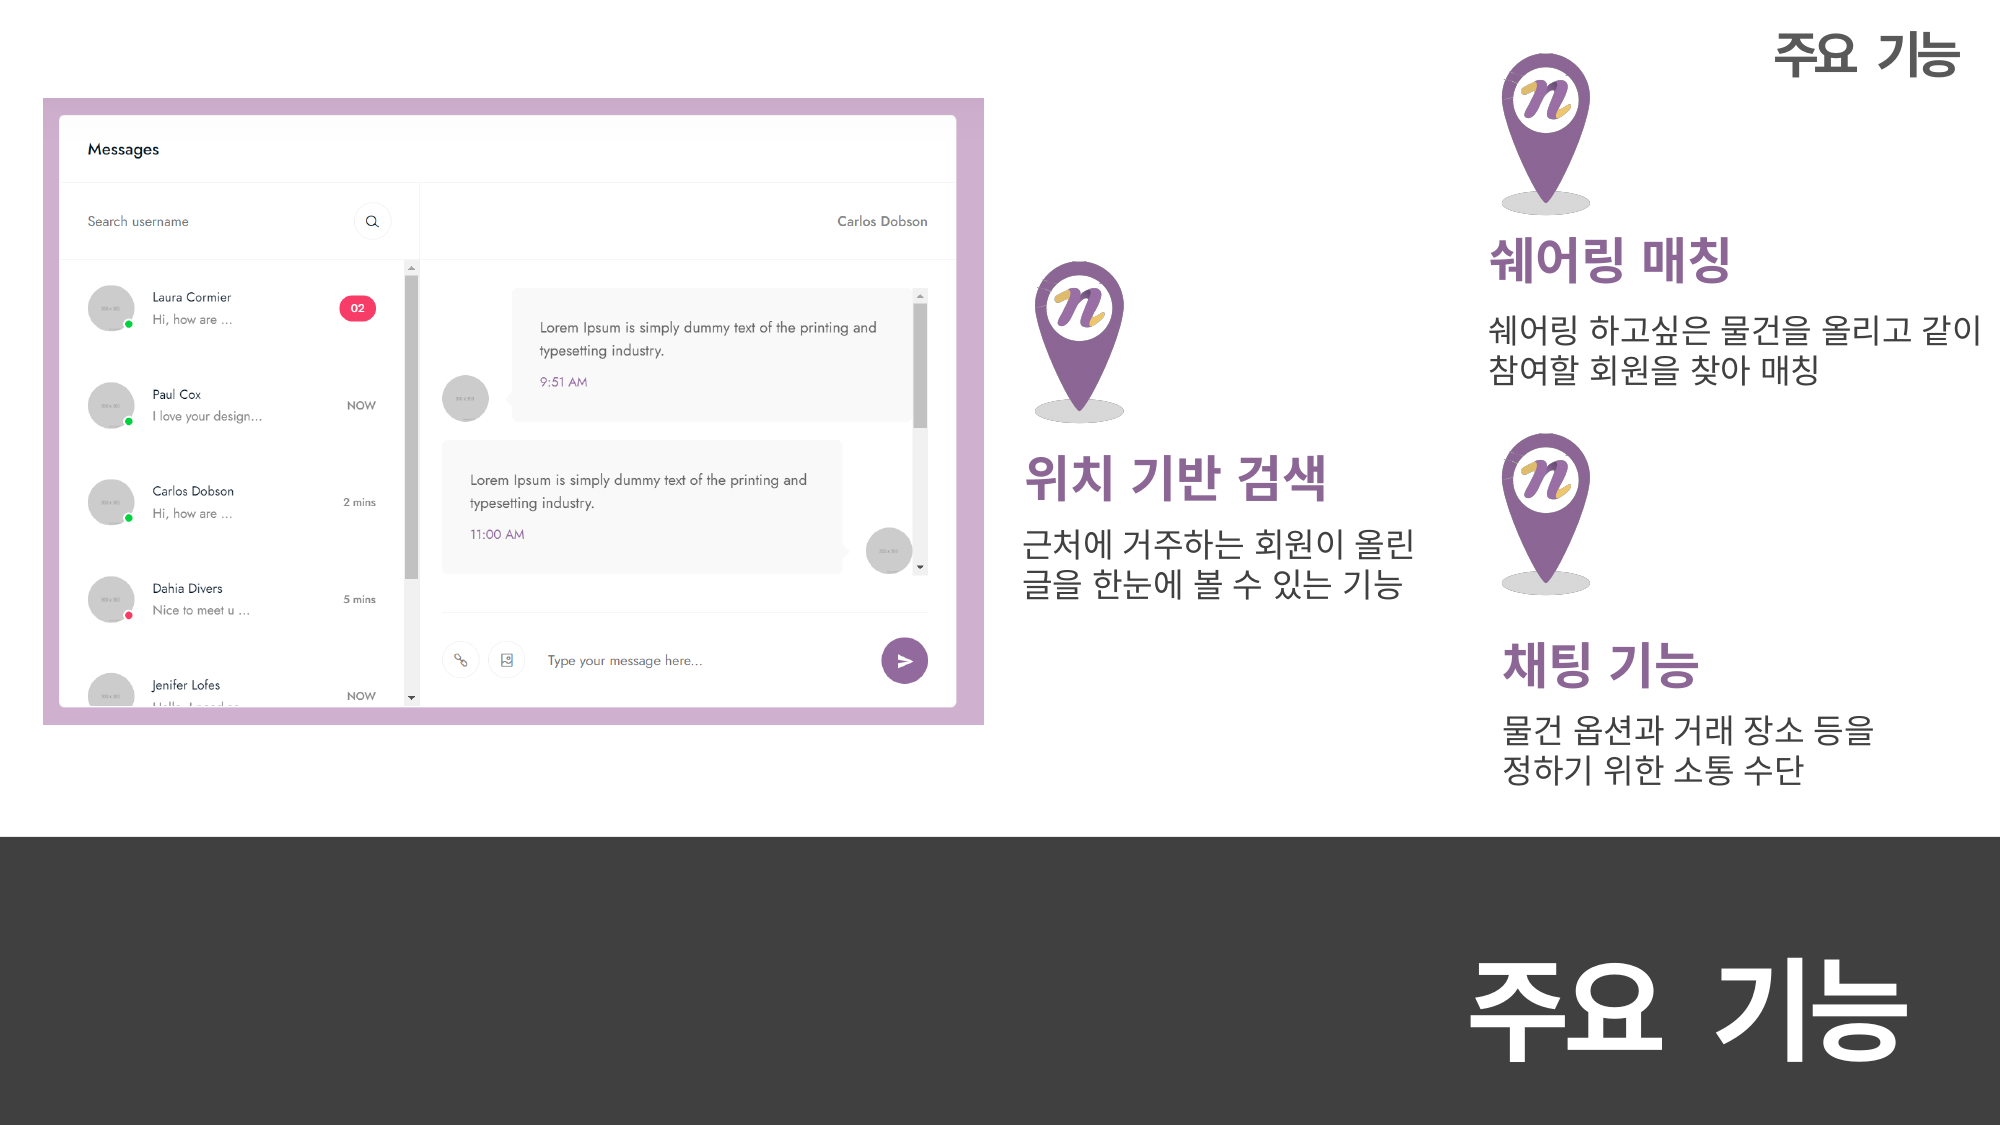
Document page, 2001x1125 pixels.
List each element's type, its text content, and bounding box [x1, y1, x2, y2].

text_box 쉐어링 하고싶은 물건을 올리고 같이 참여할 회원을 찾아 매칭 [1474, 303, 2000, 398]
text_box 쉐어링 매칭 [1474, 222, 1917, 298]
text_box 물건 옵션과 거래 장소 등을 정하기 위한 소통 수단 [1488, 702, 1948, 798]
picture [1474, 425, 1618, 601]
text_box 위치 기반 검색 [1009, 440, 1452, 516]
text_box 채팅 기능 [1488, 627, 1931, 702]
text_box [0, 836, 2000, 1125]
text_box 주요 기능 [1662, 15, 1977, 91]
text_box 근처에 거주하는 회원이 올린 글을 한눈에 볼 수 있는 기능 [1007, 516, 1491, 612]
picture [1007, 253, 1152, 429]
picture [43, 98, 984, 725]
picture [1474, 45, 1618, 221]
text_box 주요 기능 [1215, 933, 1927, 1083]
